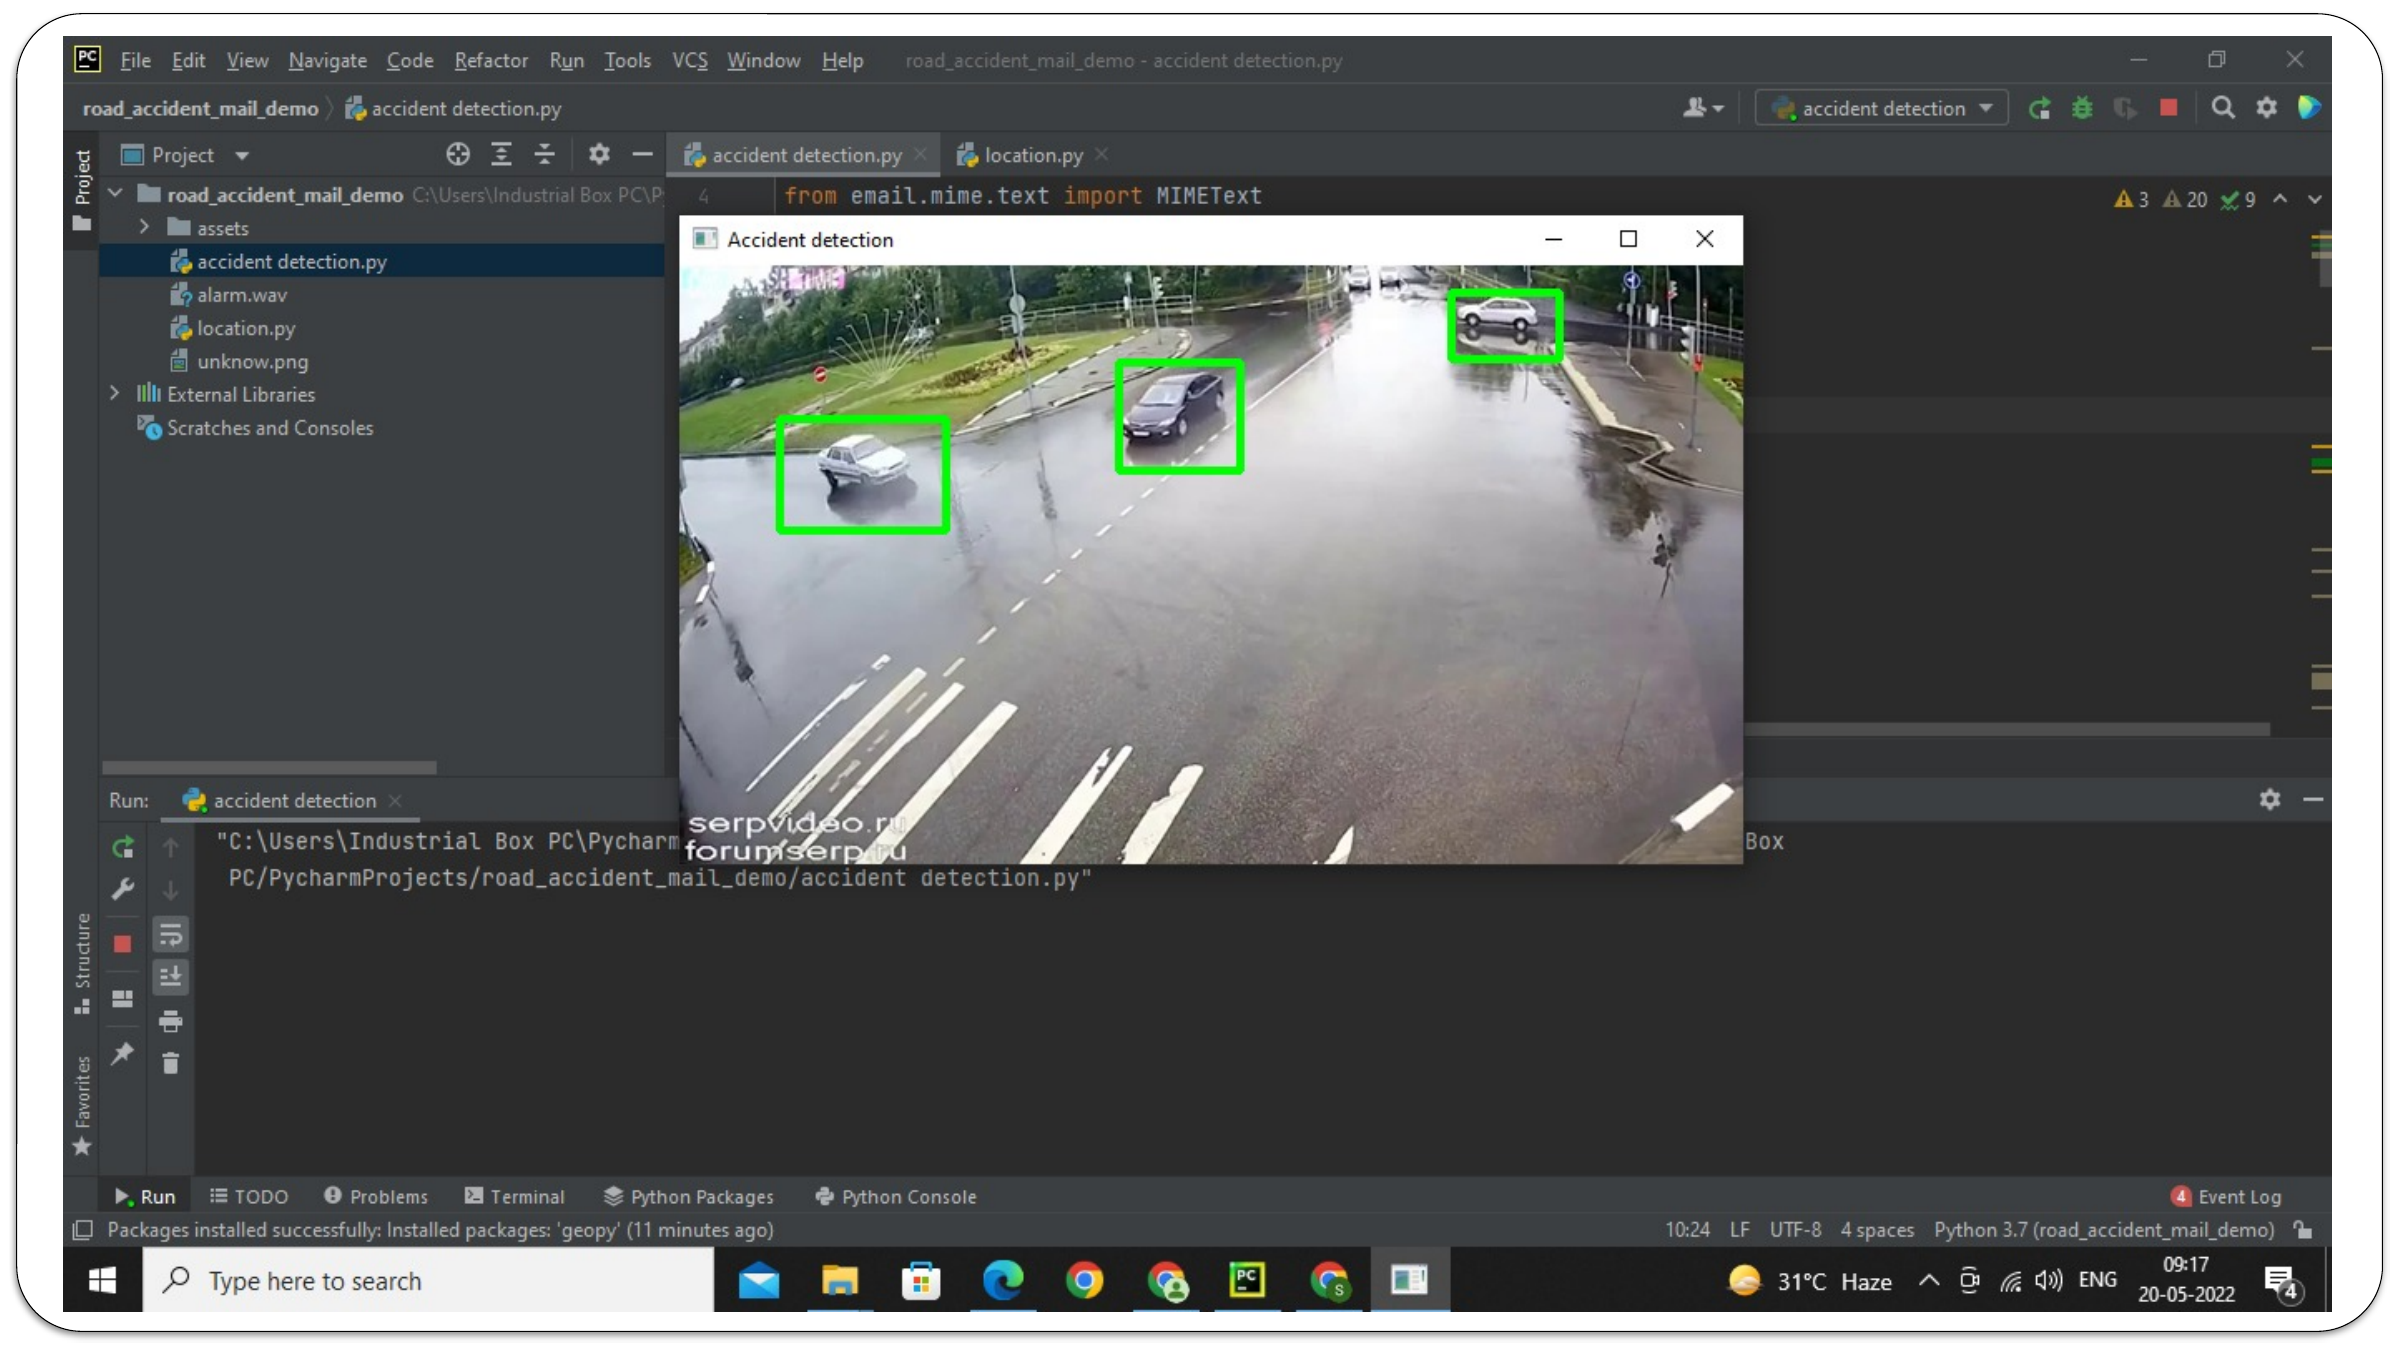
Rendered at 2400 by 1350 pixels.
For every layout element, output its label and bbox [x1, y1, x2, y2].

picture [63, 36, 2332, 1312]
